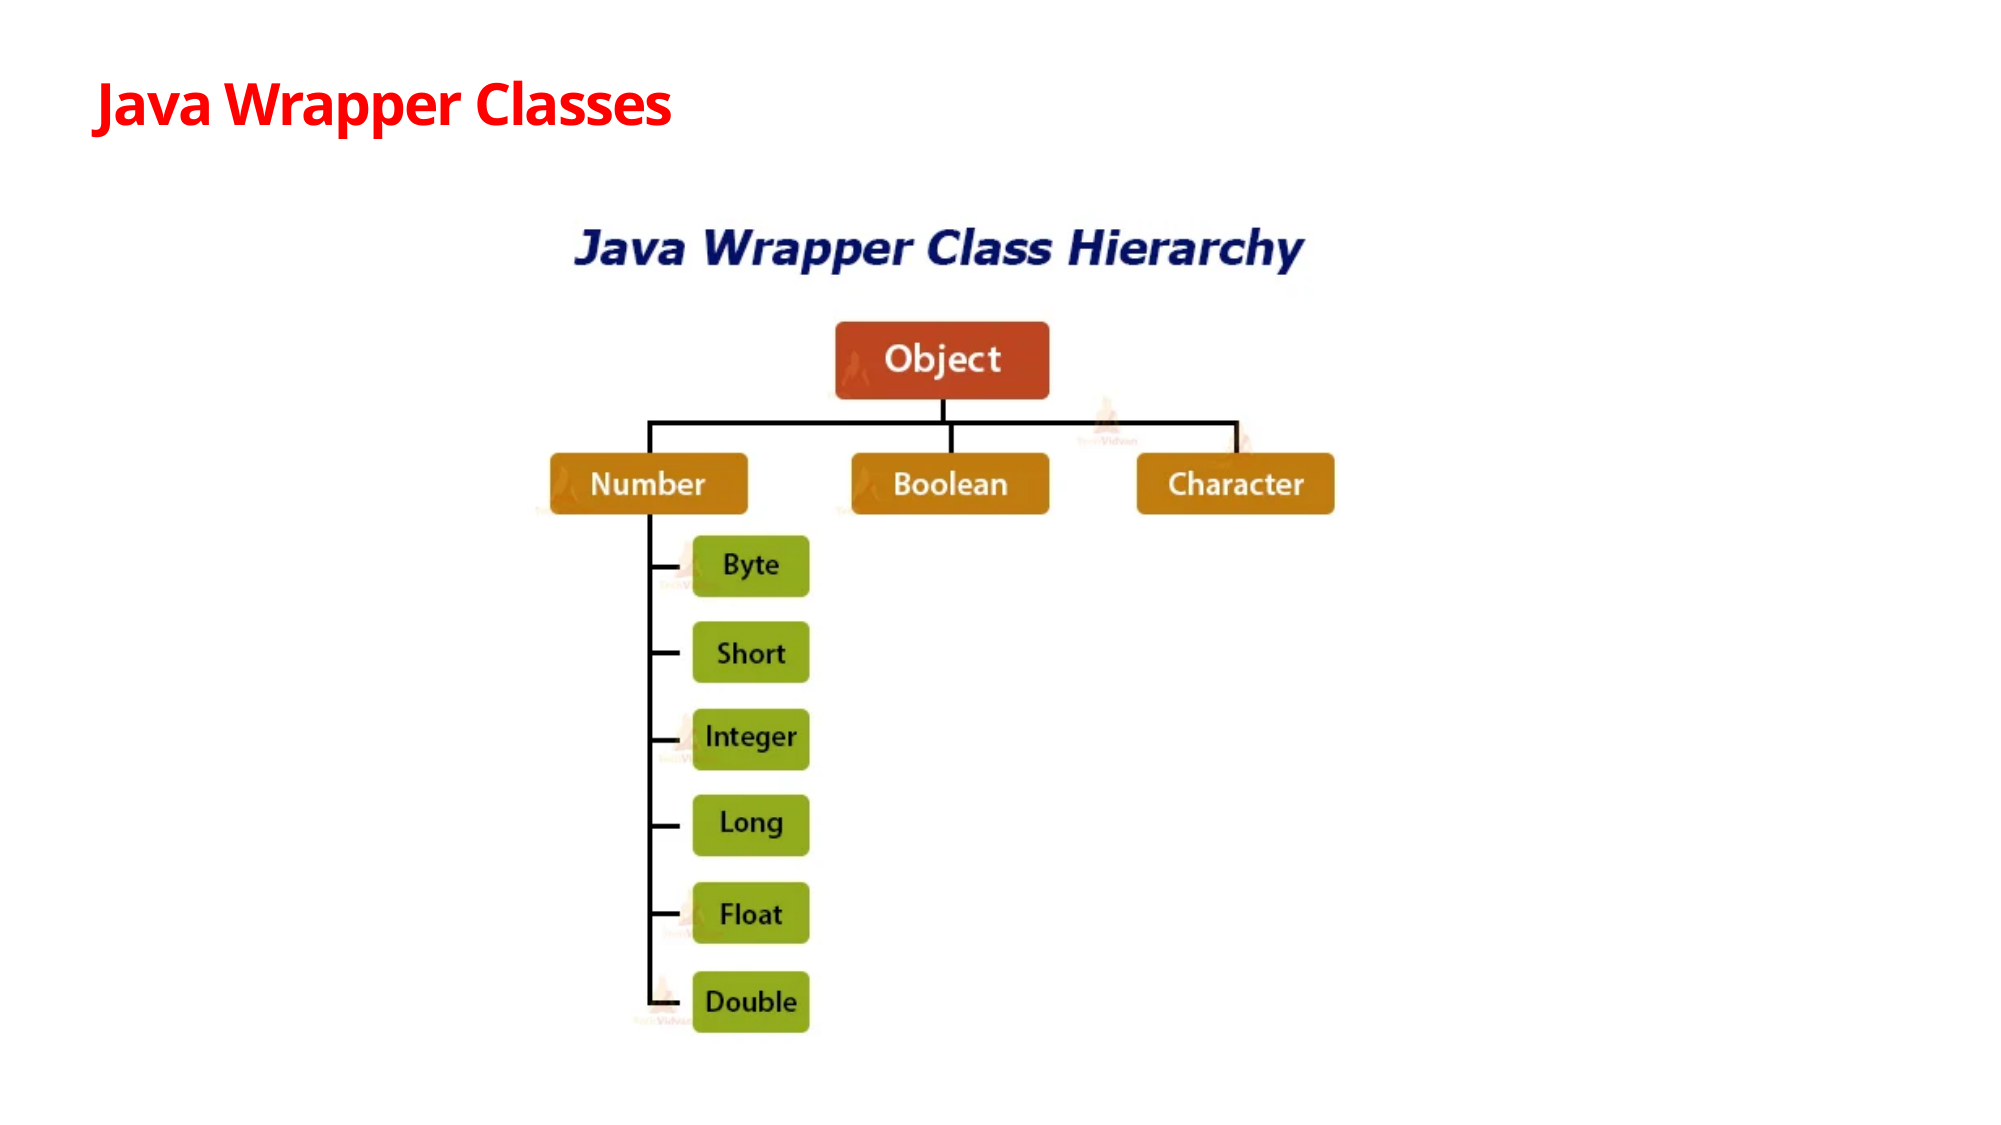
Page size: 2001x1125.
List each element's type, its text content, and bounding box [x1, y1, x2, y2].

picture [510, 194, 1369, 1072]
text_box Java Wrapper Classes [96, 67, 1751, 138]
